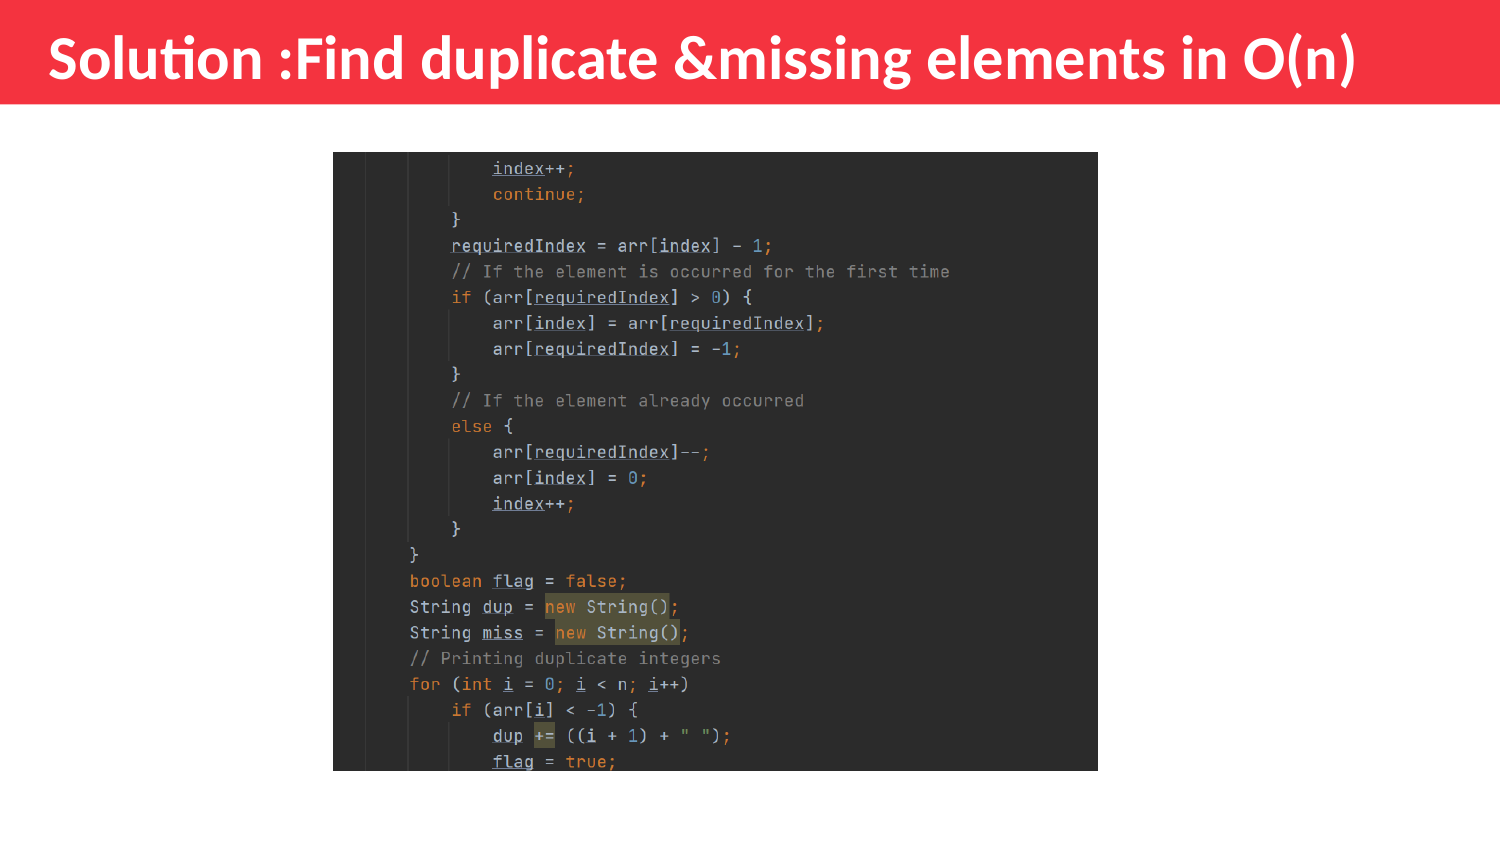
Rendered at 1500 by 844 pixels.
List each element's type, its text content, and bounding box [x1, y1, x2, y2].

text_box [0, 0, 1500, 105]
picture [333, 152, 1099, 771]
text_box Solution :Find duplicate &missing elements in O(n) [21, 2, 1433, 138]
